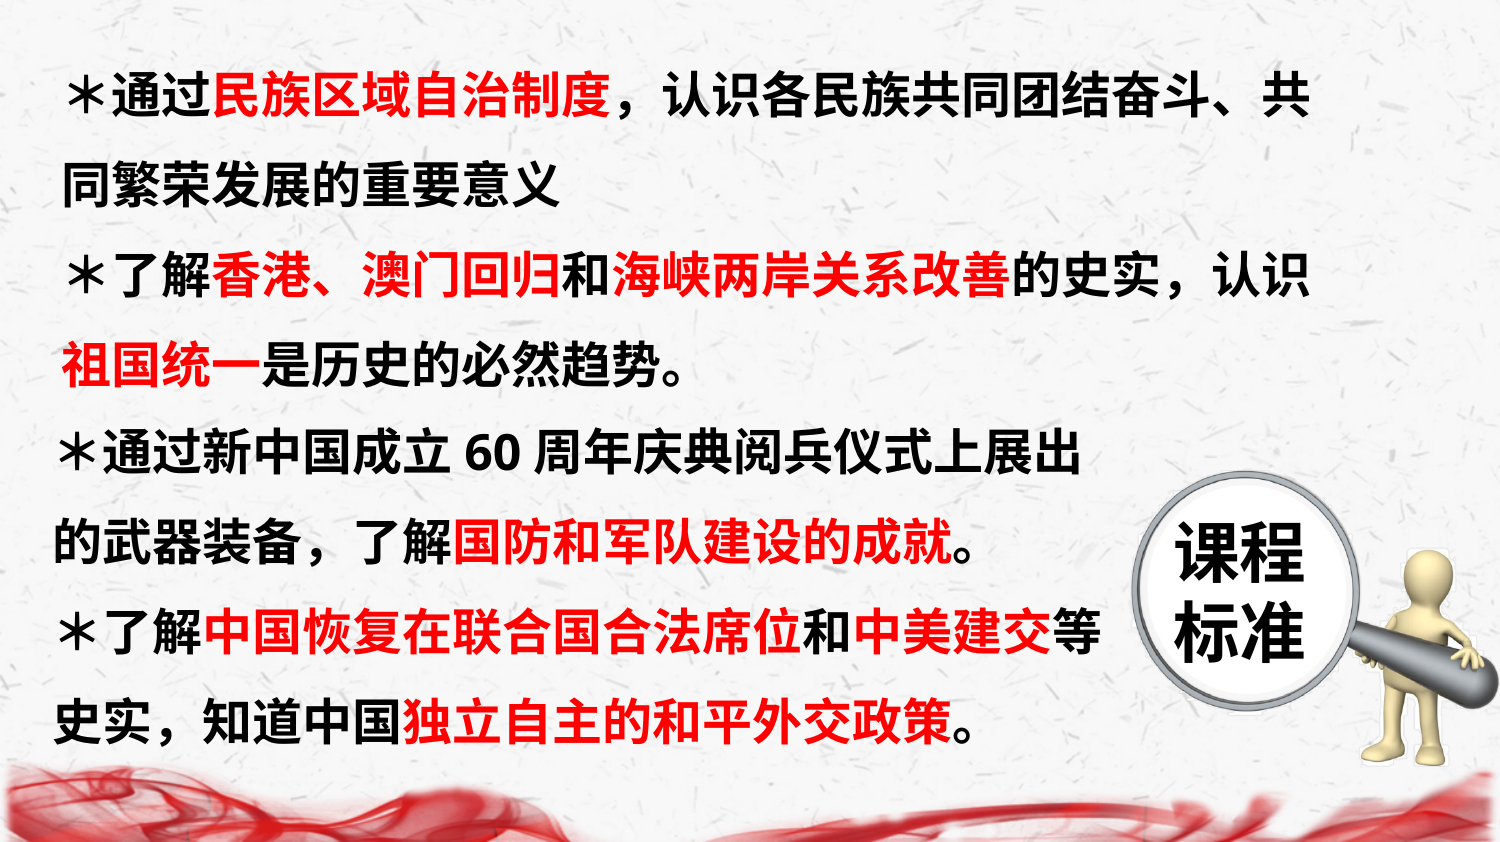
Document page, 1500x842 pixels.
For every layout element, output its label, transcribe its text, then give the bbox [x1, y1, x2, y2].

text_box ＊通过新中国成立60周年庆典阅兵仪式上展出的武器装备，了解国防和军队建设的成就。 ＊了解中国恢复在联合国合法席位和中美建交等史实，知道中国独立自主的和平外交政策。 [44, 383, 1122, 759]
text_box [1130, 467, 1500, 767]
text_box ＊通过民族区域自治制度，认识各民族共同团结奋斗、共同繁荣发展的重要意义 ＊了解香港、澳门回归和海峡两岸关系改善的史实，认识祖国统一是历史的必然趋势。 [54, 25, 1365, 581]
picture [0, 0, 1500, 842]
